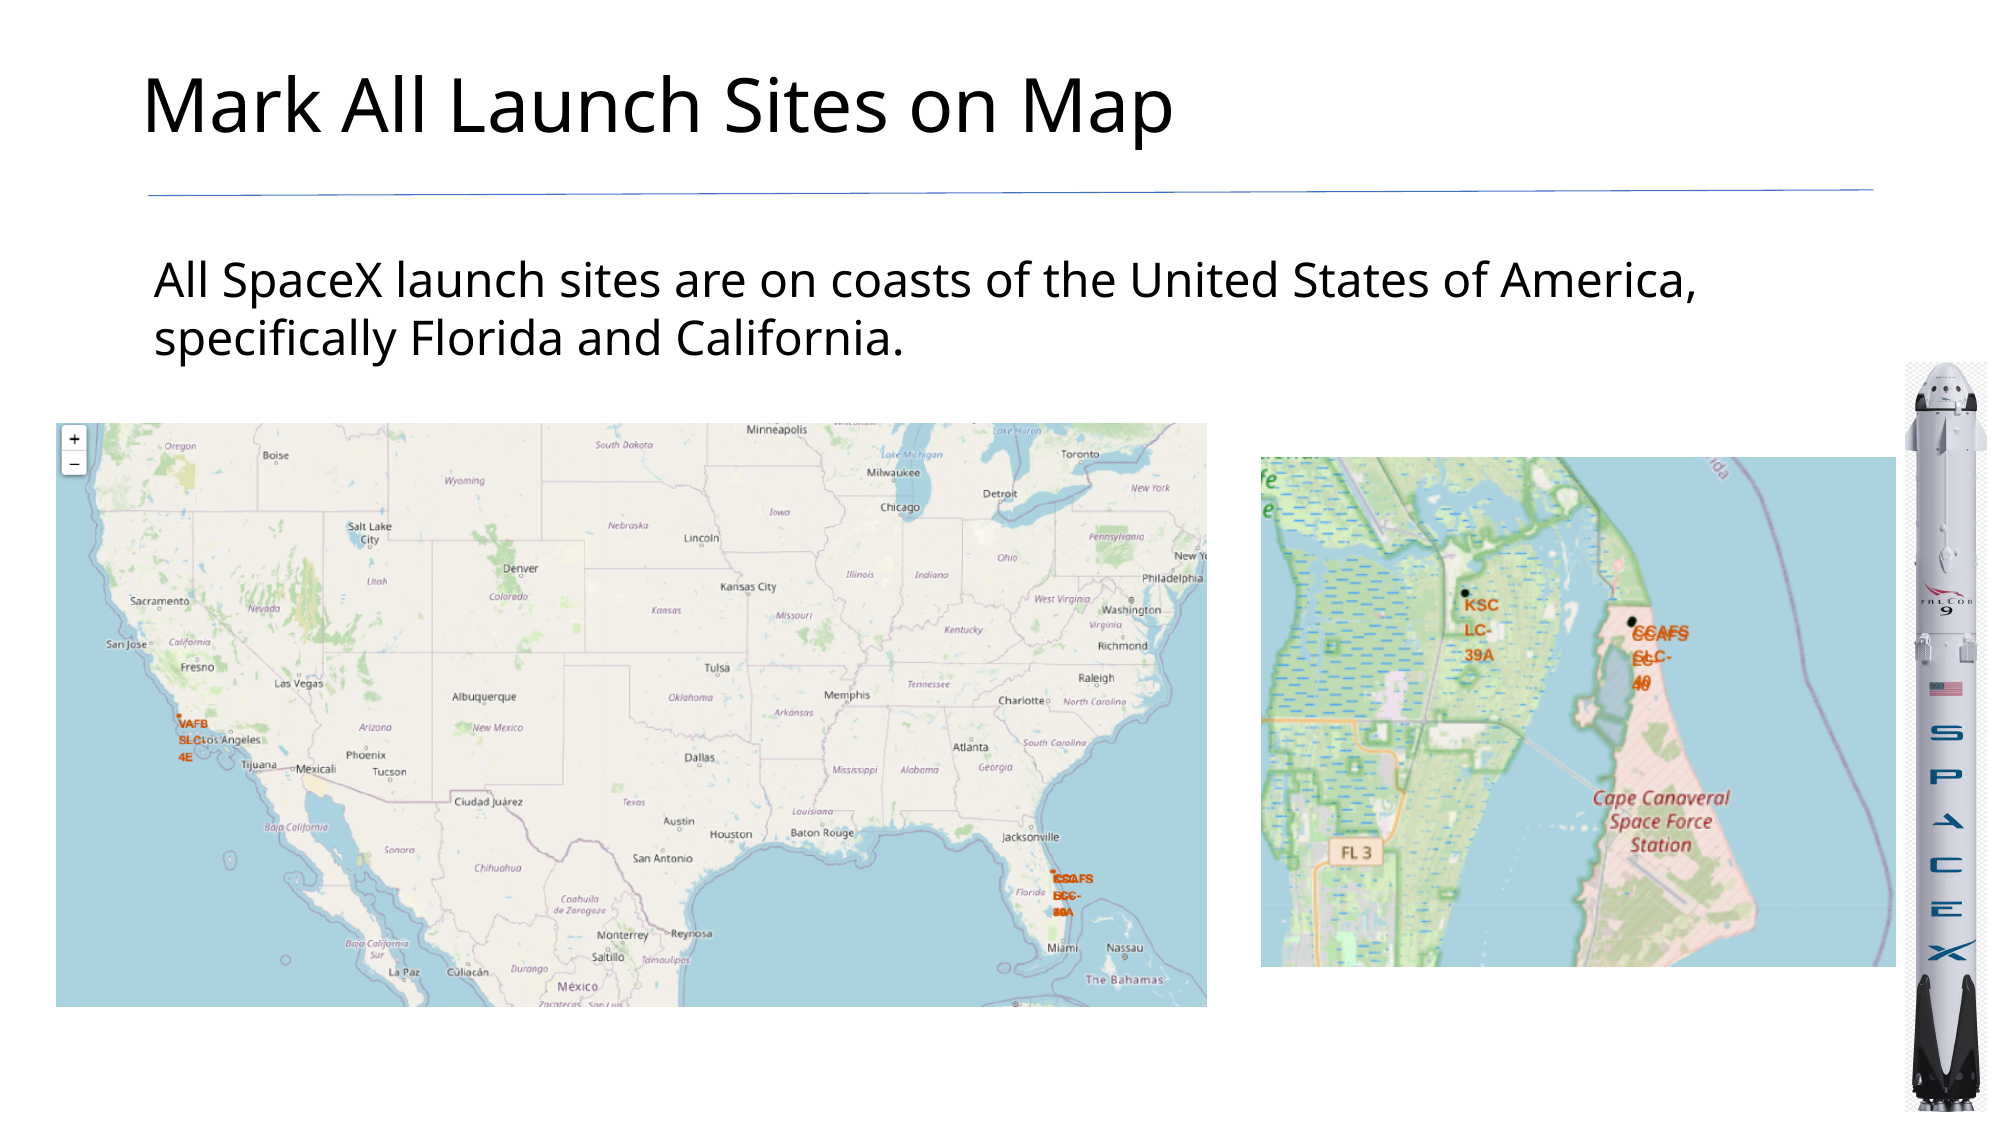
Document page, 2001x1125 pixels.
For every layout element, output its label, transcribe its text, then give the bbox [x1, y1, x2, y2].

text_box All SpaceX launch sites are on coasts of the United States of America, specifically Florida and California. [138, 242, 1862, 373]
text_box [147, 189, 1874, 196]
picture [1261, 457, 1896, 967]
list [56, 415, 1213, 1012]
title Mark All Launch Sites on Map [126, 0, 1852, 217]
picture [1905, 362, 1988, 1112]
